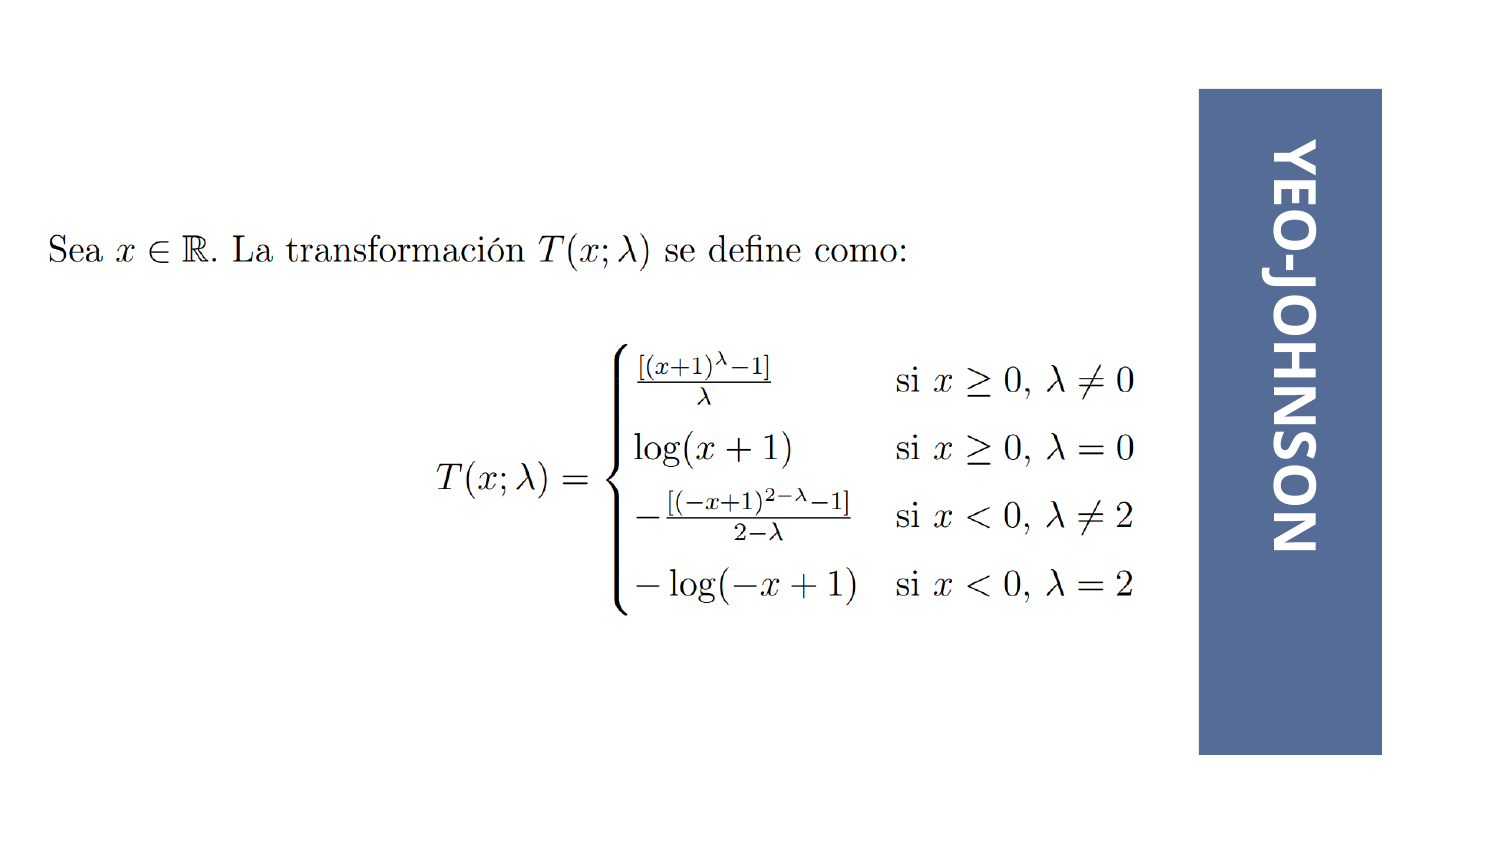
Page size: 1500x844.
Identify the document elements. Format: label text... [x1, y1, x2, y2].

text_box [1198, 88, 1382, 755]
title YEO-JOHNSON [1248, 124, 1396, 598]
picture [14, 218, 1186, 642]
